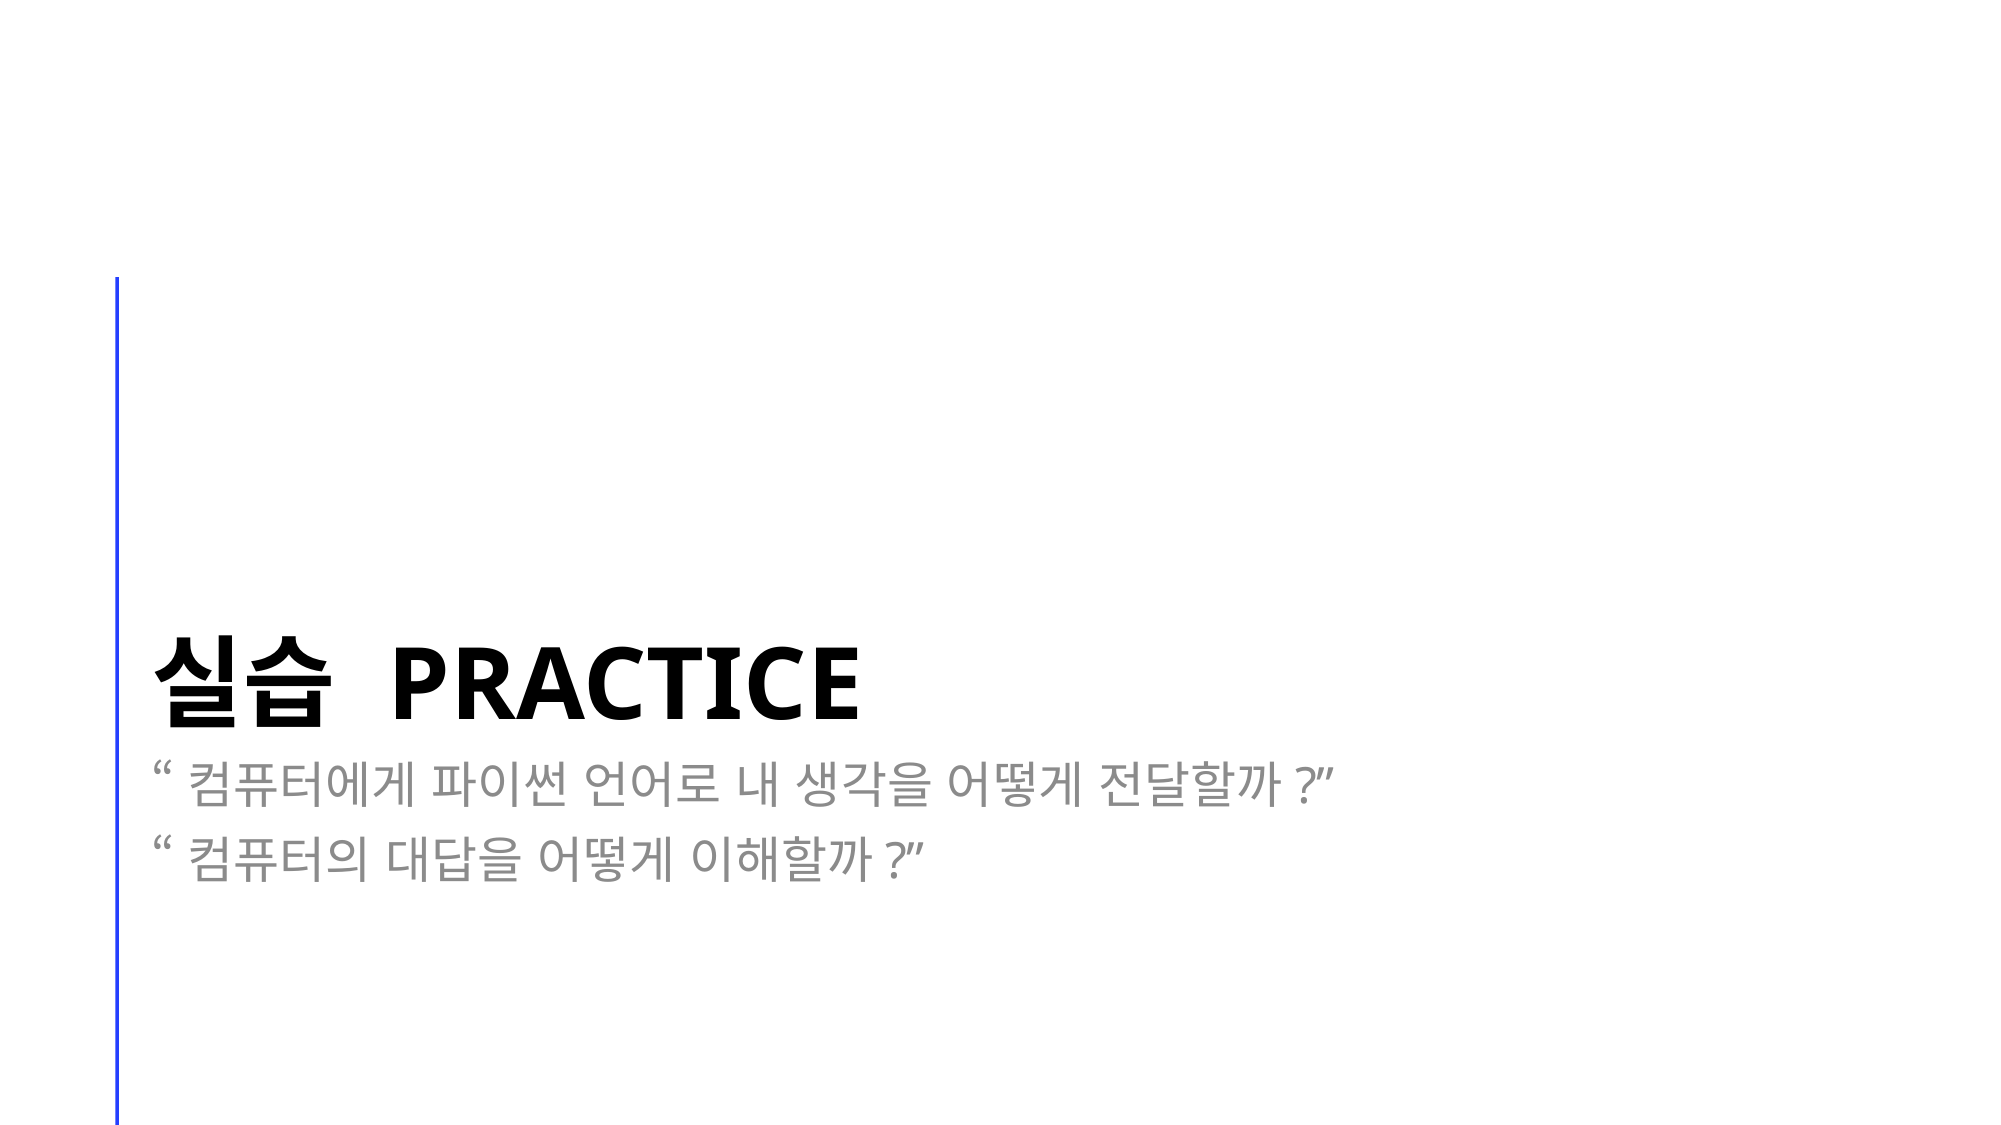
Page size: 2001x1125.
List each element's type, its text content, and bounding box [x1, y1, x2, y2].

title 실습 Practice [136, 280, 1862, 749]
list “컴퓨터에게 파이썬 언어로 내 생각을 어떻게 전달할까?” “컴퓨터의 대답을 어떻게 이해할까?” [136, 752, 1862, 999]
